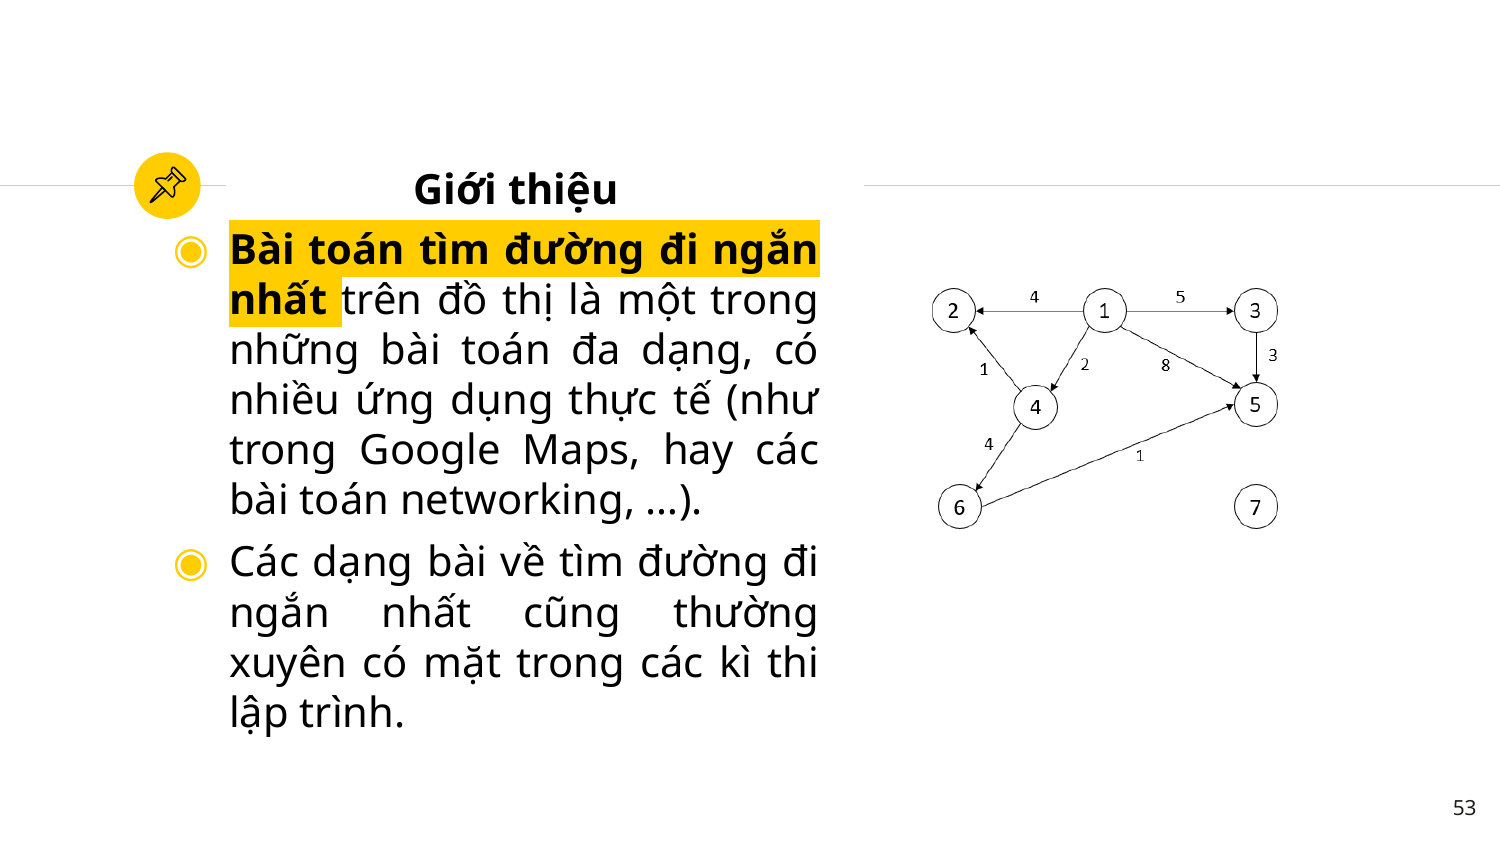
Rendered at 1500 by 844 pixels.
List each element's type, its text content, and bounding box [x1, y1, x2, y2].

slide_number 53 [1401, 779, 1492, 844]
list Bài toán tìm đường đi ngắn nhất trên đồ thị là một trong những bài toán đa dạng, có nhiều ứng dụng thực tế (như trong Google Maps, hay các bài toán networking, …). Các dạng bài về tìm đường đi ngắn nhất cũng thường xuyên có mặt trong các kì thi lập trình. [157, 207, 835, 581]
title Giới thiệu [398, 151, 1026, 224]
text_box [150, 166, 186, 203]
picture [878, 247, 1394, 553]
